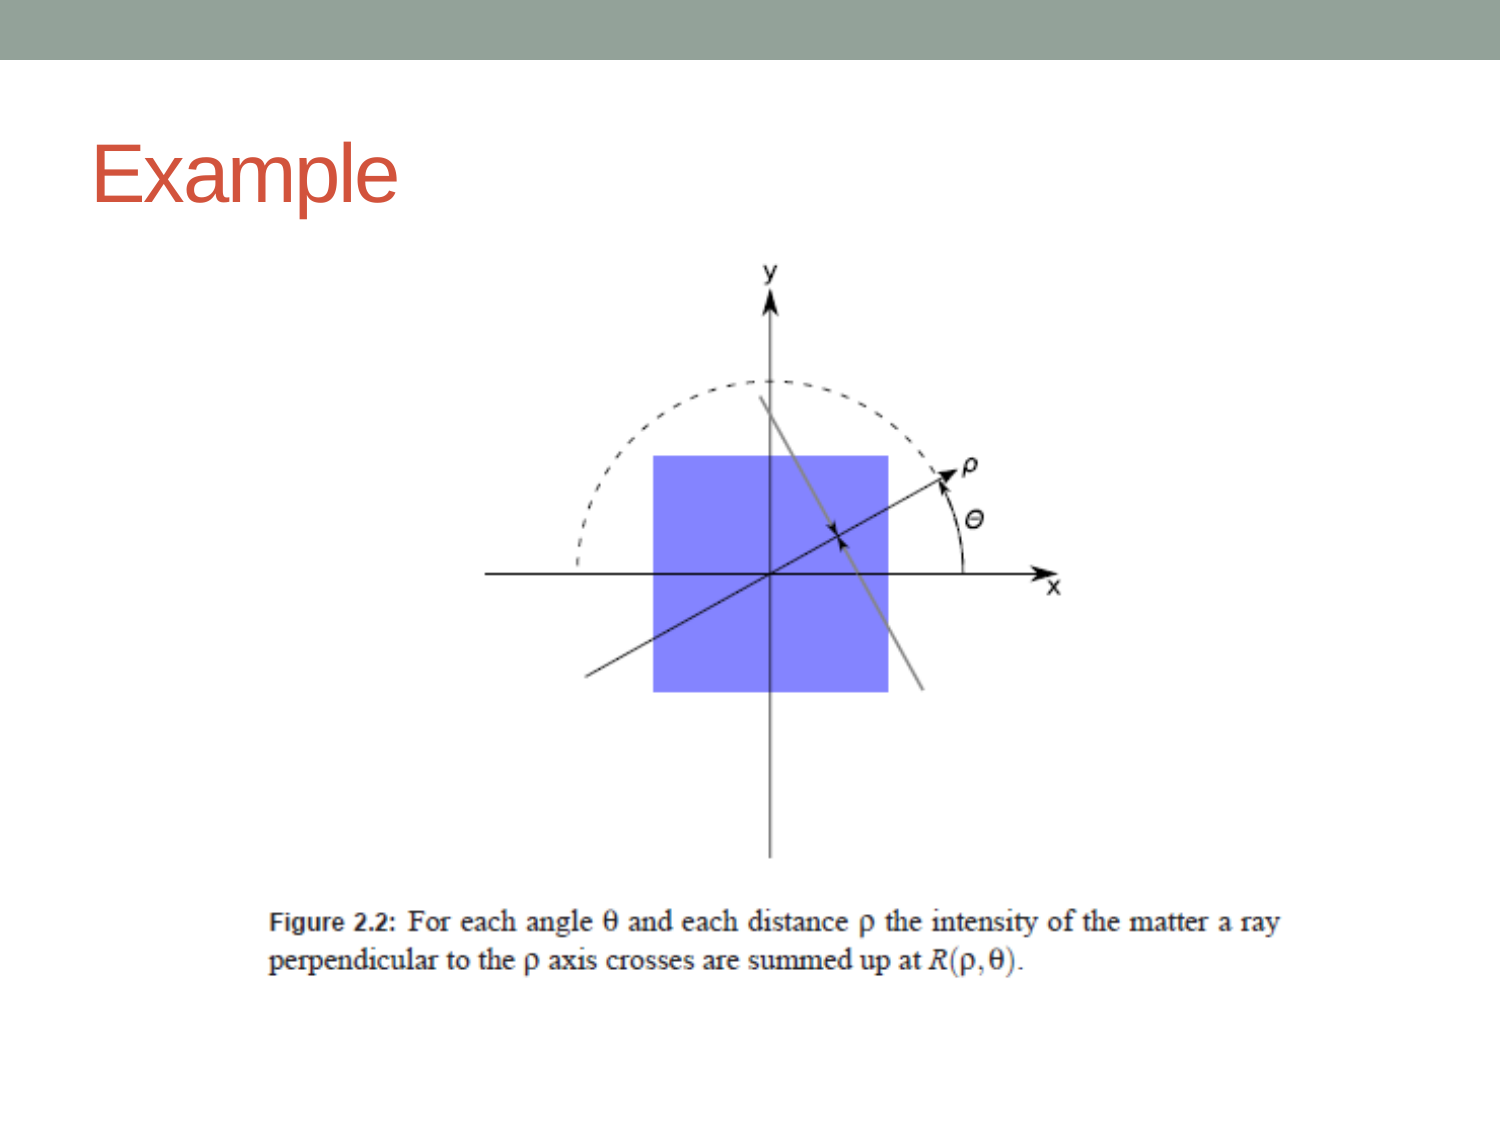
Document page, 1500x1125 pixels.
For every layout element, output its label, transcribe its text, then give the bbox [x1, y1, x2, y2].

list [169, 262, 1331, 1063]
title Example [75, 87, 1425, 250]
